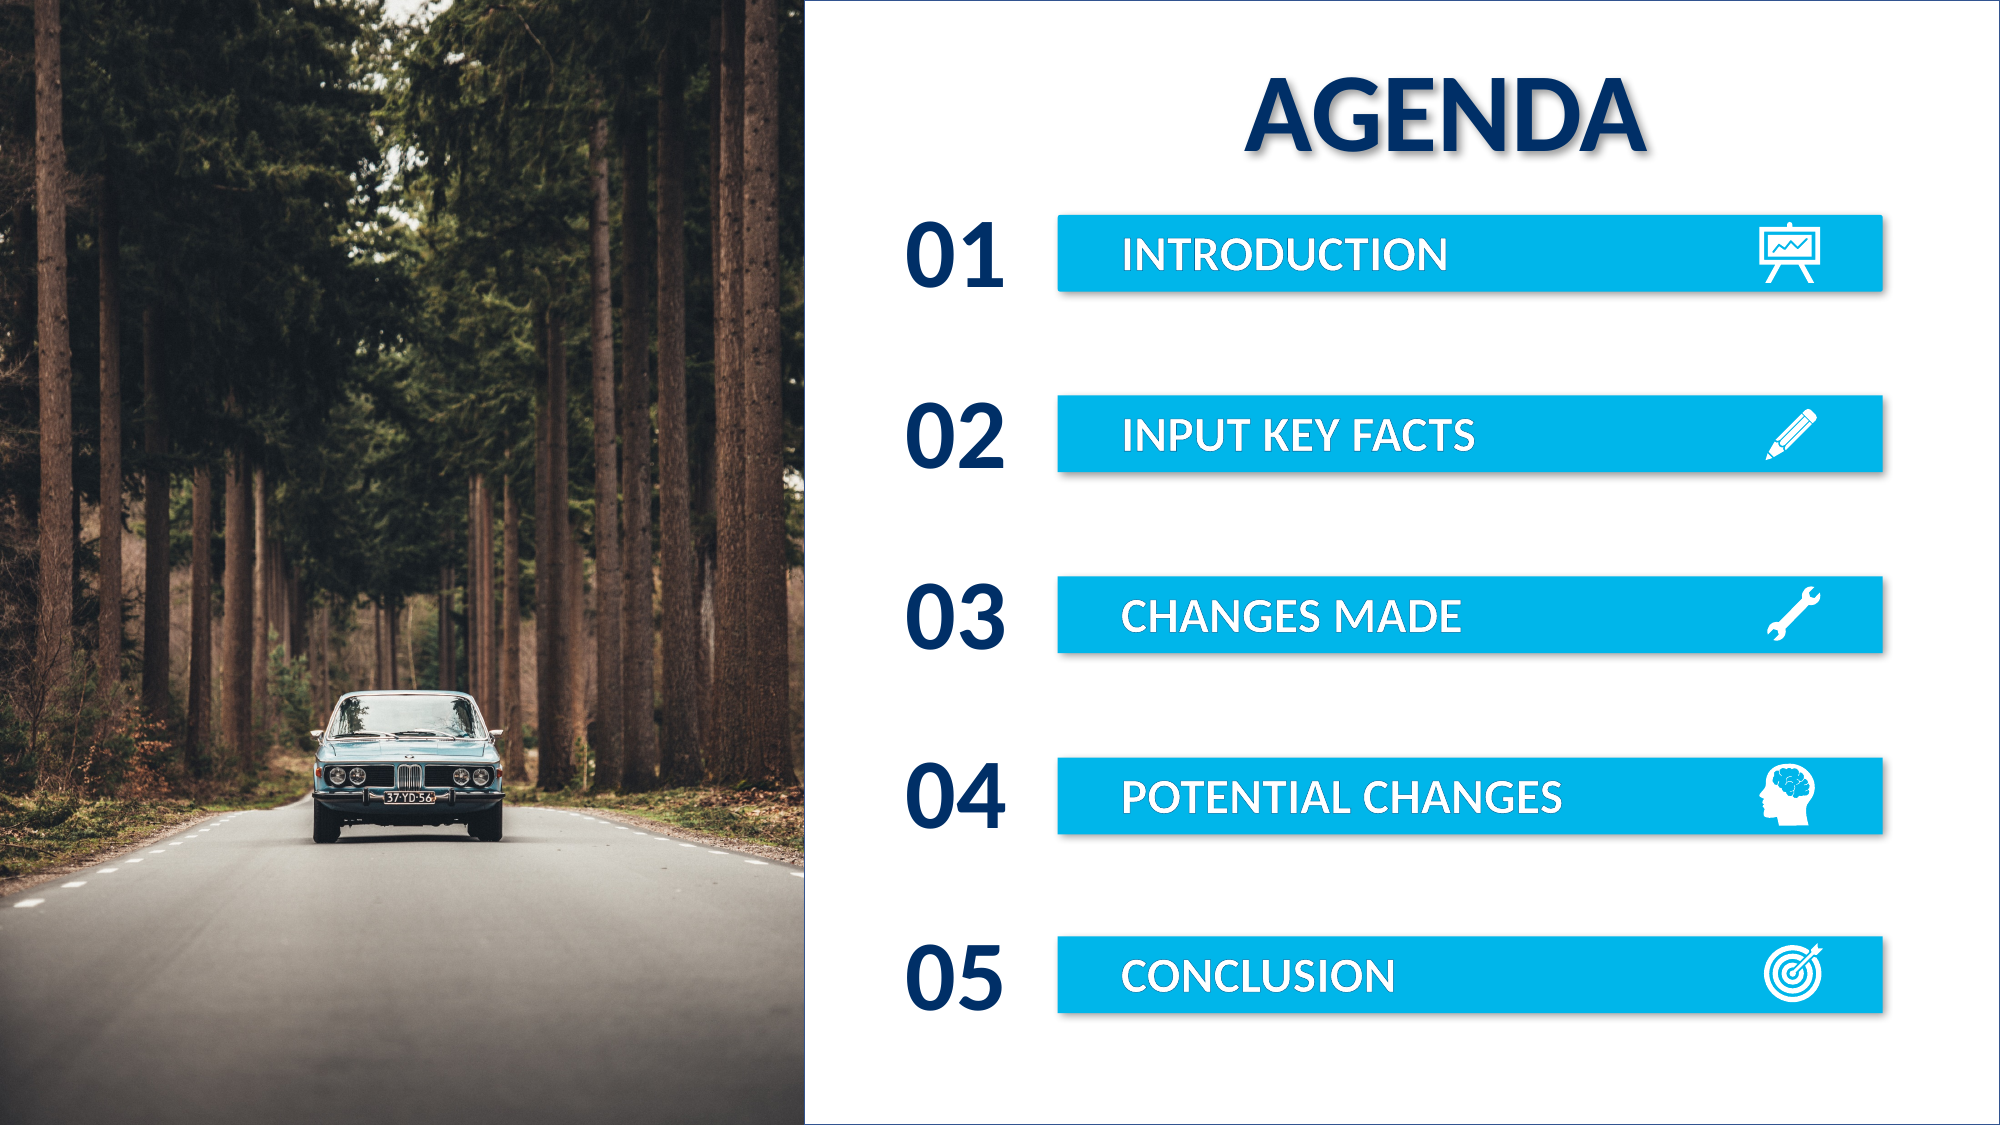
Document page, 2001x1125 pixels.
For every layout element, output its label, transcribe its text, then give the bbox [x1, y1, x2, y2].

text_box CHANGES MADE [1106, 574, 1741, 650]
text_box 02 [890, 361, 1058, 496]
text_box AGENDA [1229, 32, 1800, 182]
text_box CONCLUSION [1106, 934, 1741, 1010]
text_box [1057, 756, 1884, 835]
text_box [1763, 407, 1818, 462]
text_box 01 [890, 179, 1058, 315]
text_box [1758, 220, 1822, 284]
text_box [1056, 213, 1884, 293]
text_box [804, 0, 2000, 1125]
text_box [1767, 586, 1821, 641]
text_box INTRODUCTION [1106, 213, 1741, 289]
text_box INPUT KEY FACTS [1106, 393, 1771, 469]
text_box [1057, 394, 1884, 473]
picture [0, 0, 804, 1125]
text_box [1758, 762, 1816, 827]
text_box 03 [890, 542, 1058, 677]
text_box [1057, 575, 1884, 654]
text_box POTENTIAL CHANGES [1106, 755, 1741, 831]
text_box 05 [890, 903, 1058, 1038]
text_box [1057, 935, 1884, 1014]
text_box 04 [890, 721, 1058, 857]
text_box [1762, 940, 1826, 1004]
